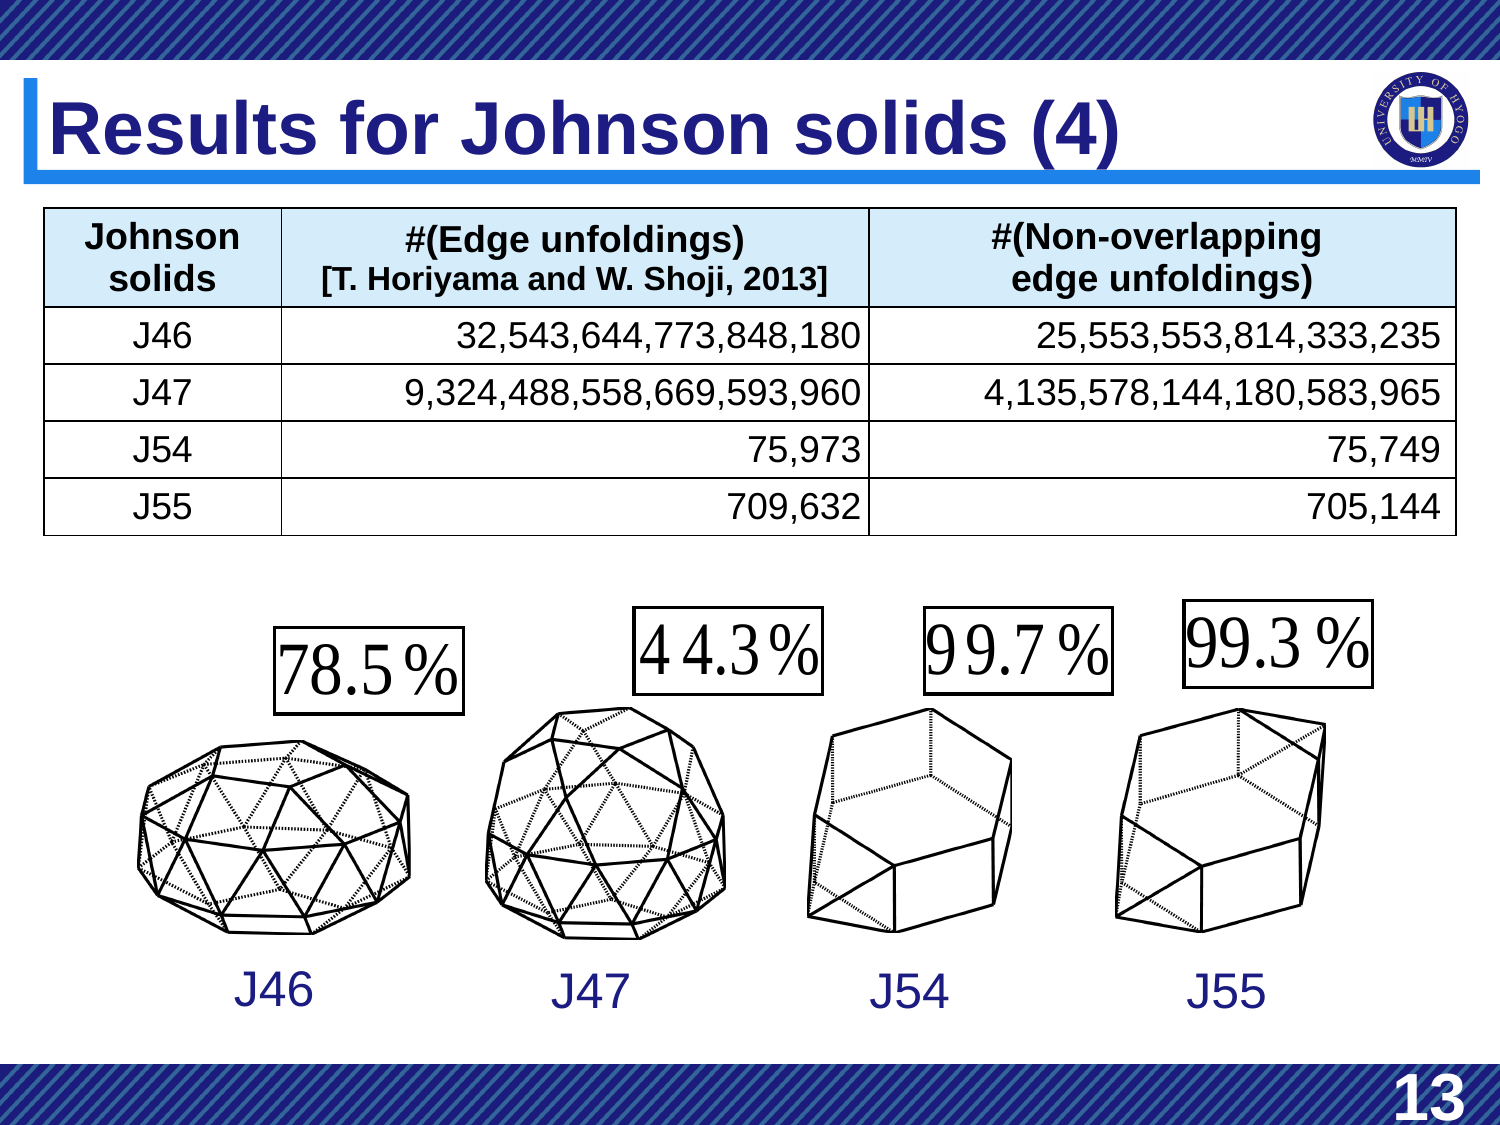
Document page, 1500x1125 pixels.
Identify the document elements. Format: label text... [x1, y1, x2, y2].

title Results for Johnson solids (4) [33, 71, 1469, 178]
picture [0, 1064, 1500, 1125]
table_cell 75,749 [870, 422, 1455, 477]
table_cell 32,543,644,773,848,180 [282, 308, 868, 363]
picture [137, 739, 412, 936]
text_box J46 [161, 949, 387, 1025]
table_cell J46 [45, 308, 281, 363]
table_cell 9,324,488,558,669,593,960 [282, 365, 868, 420]
picture [484, 707, 727, 941]
picture [0, 0, 1500, 60]
table_cell J54 [45, 422, 281, 477]
table_cell 75,973 [282, 422, 868, 477]
table_cell 4,135,578,144,180,583,965 [870, 365, 1455, 420]
table_cell 709,632 [282, 479, 868, 535]
text_box J47 [478, 950, 704, 1026]
table_cell 705,144 [870, 479, 1455, 535]
text_box J54 [797, 950, 1022, 1026]
table_header Johnson solids [45, 209, 281, 306]
text_box J55 [1114, 950, 1339, 1026]
picture [807, 707, 1013, 934]
table_cell J47 [45, 365, 281, 420]
table_header #(Non-overlapping edge unfoldings) [870, 209, 1455, 306]
picture [1115, 707, 1327, 934]
table_cell J55 [45, 479, 281, 535]
table_header #(Edge unfoldings) [T. Horiyama and W. Shoji, 2013] [282, 209, 868, 306]
slide_number 13 [1143, 1068, 1482, 1120]
table_cell 25,553,553,814,333,235 [870, 308, 1455, 363]
